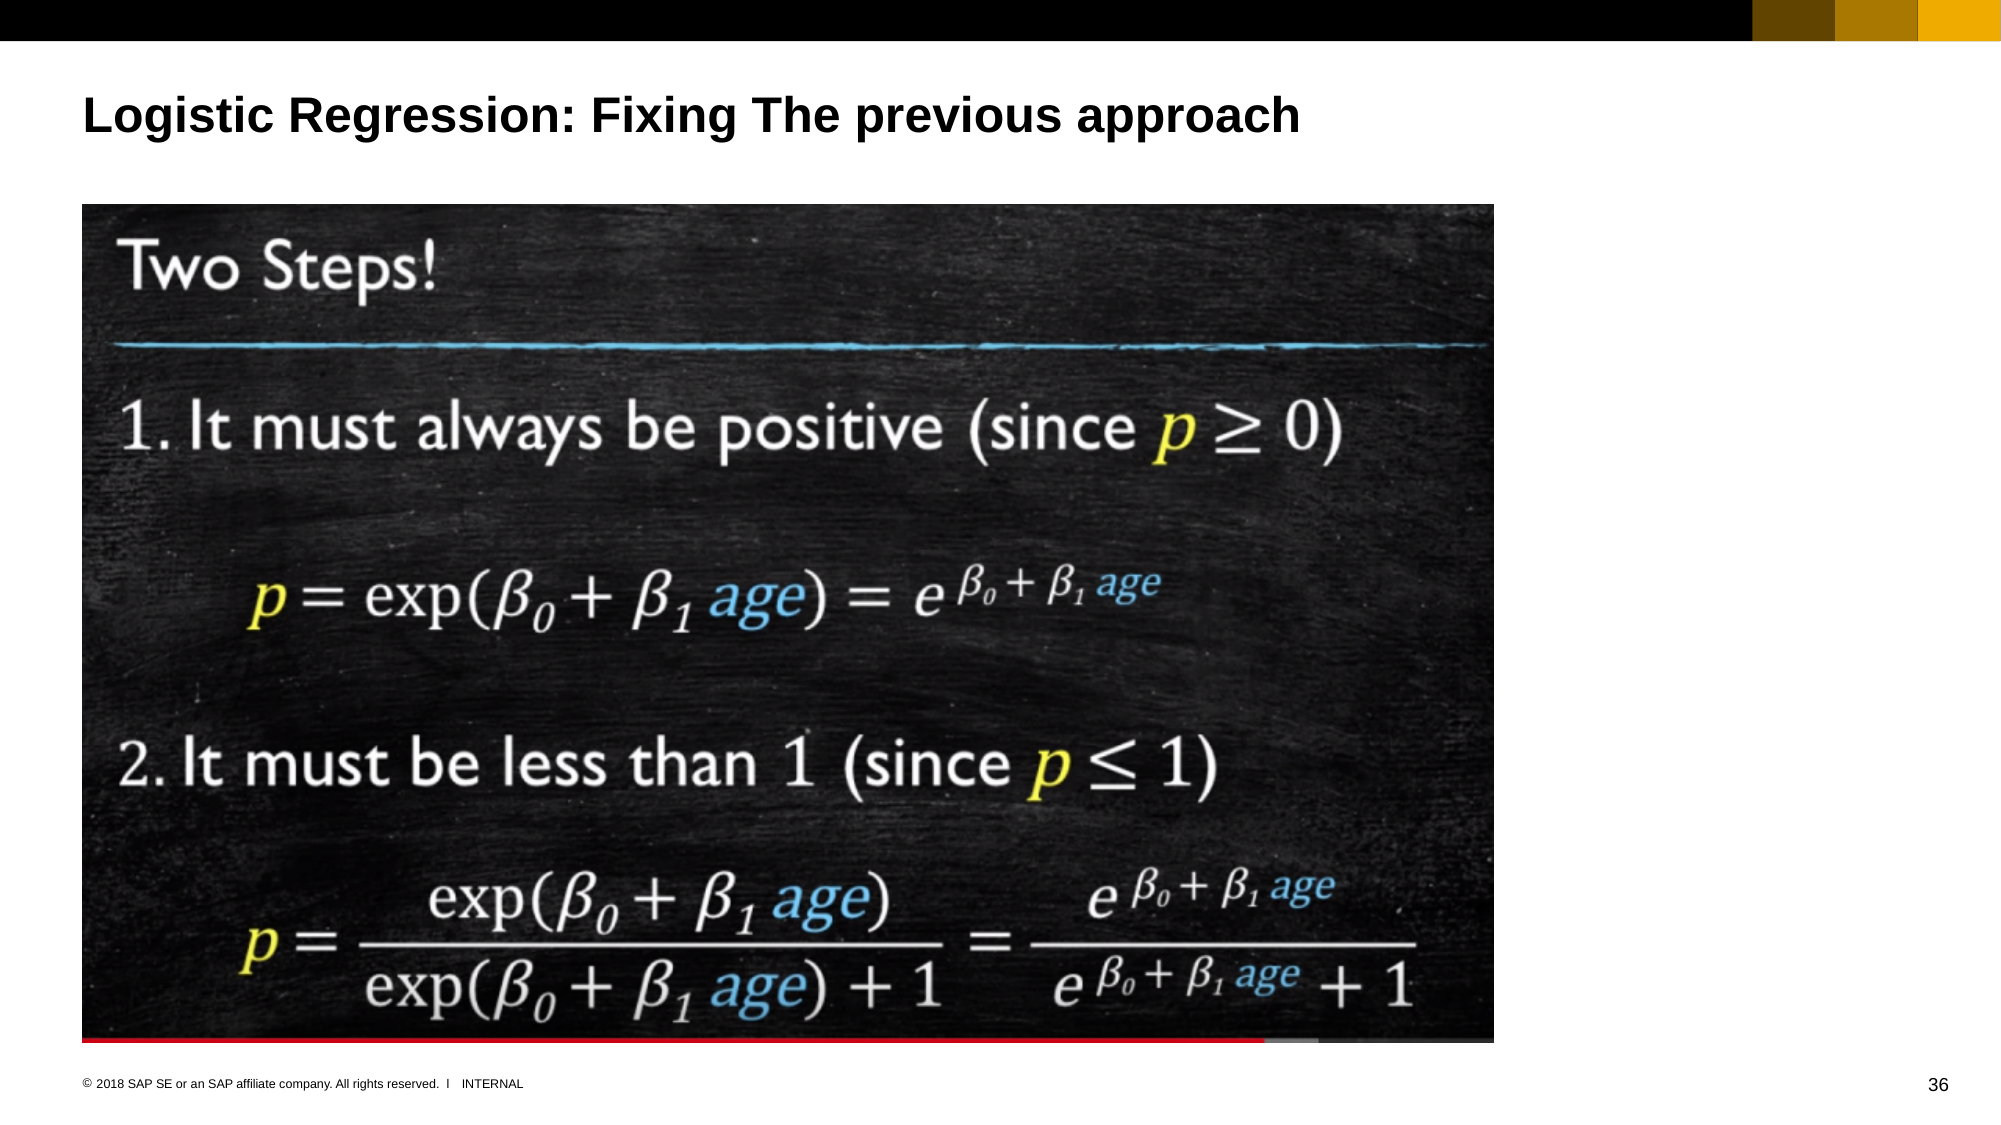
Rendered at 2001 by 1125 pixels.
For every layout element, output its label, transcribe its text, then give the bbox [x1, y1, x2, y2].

title Logistic Regression: Fixing The previous approach [82, 82, 1918, 144]
picture [82, 204, 1494, 1043]
